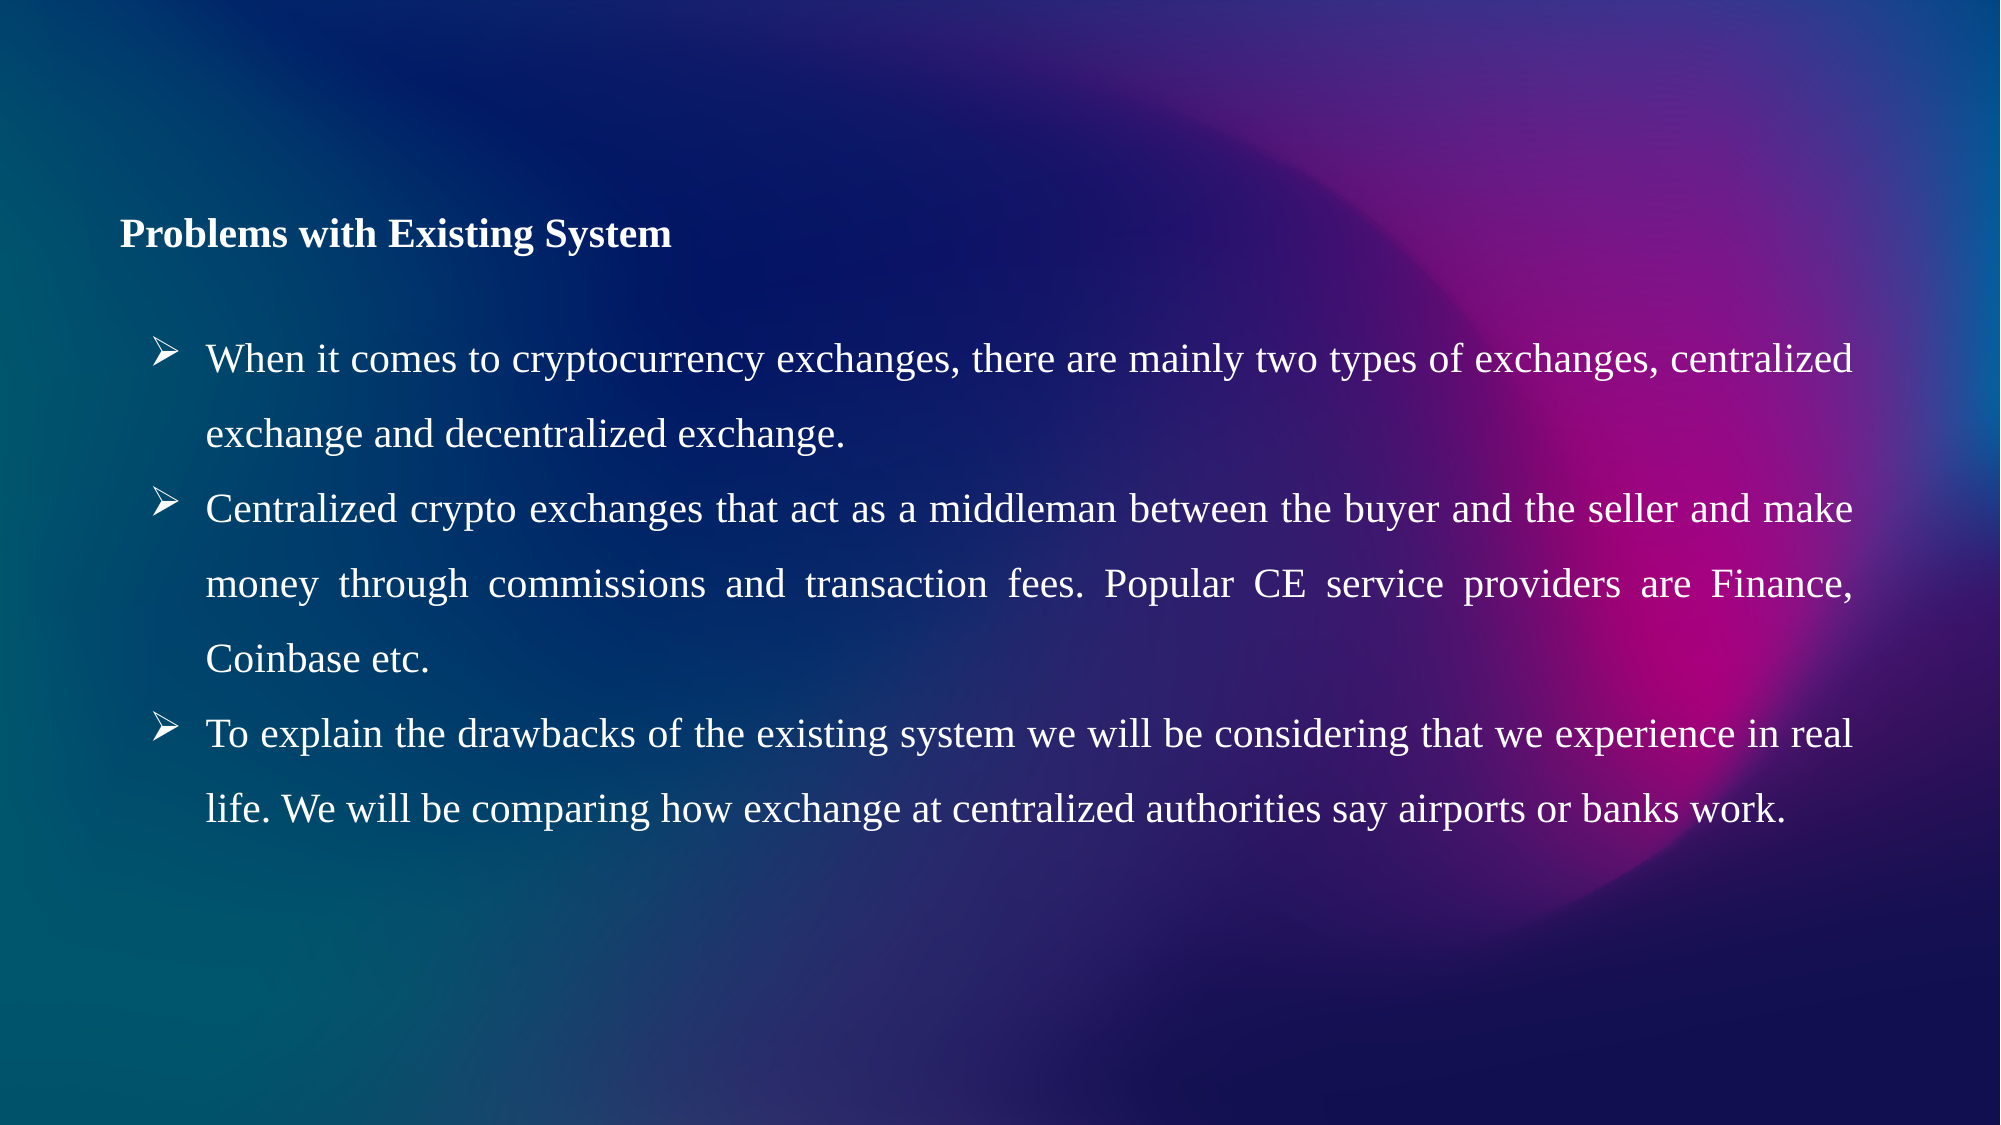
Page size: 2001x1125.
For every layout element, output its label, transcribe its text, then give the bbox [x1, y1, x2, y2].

picture [0, 0, 2000, 1125]
text_box Problems with Existing System When it comes to cryptocurrency exchanges, there are mainly two types of exchanges, centralized exchange and decentralized exchange. Centralized crypto exchanges that act as a middleman between the buyer and the seller and make money through commissions and transaction fees. Popular CE service providers are Finance, Coinbase etc. To explain the drawbacks of the existing system we will be considering that we experience in real life. We will be comparing how exchange at centralized authorities say airports or banks work. [105, 198, 1895, 889]
